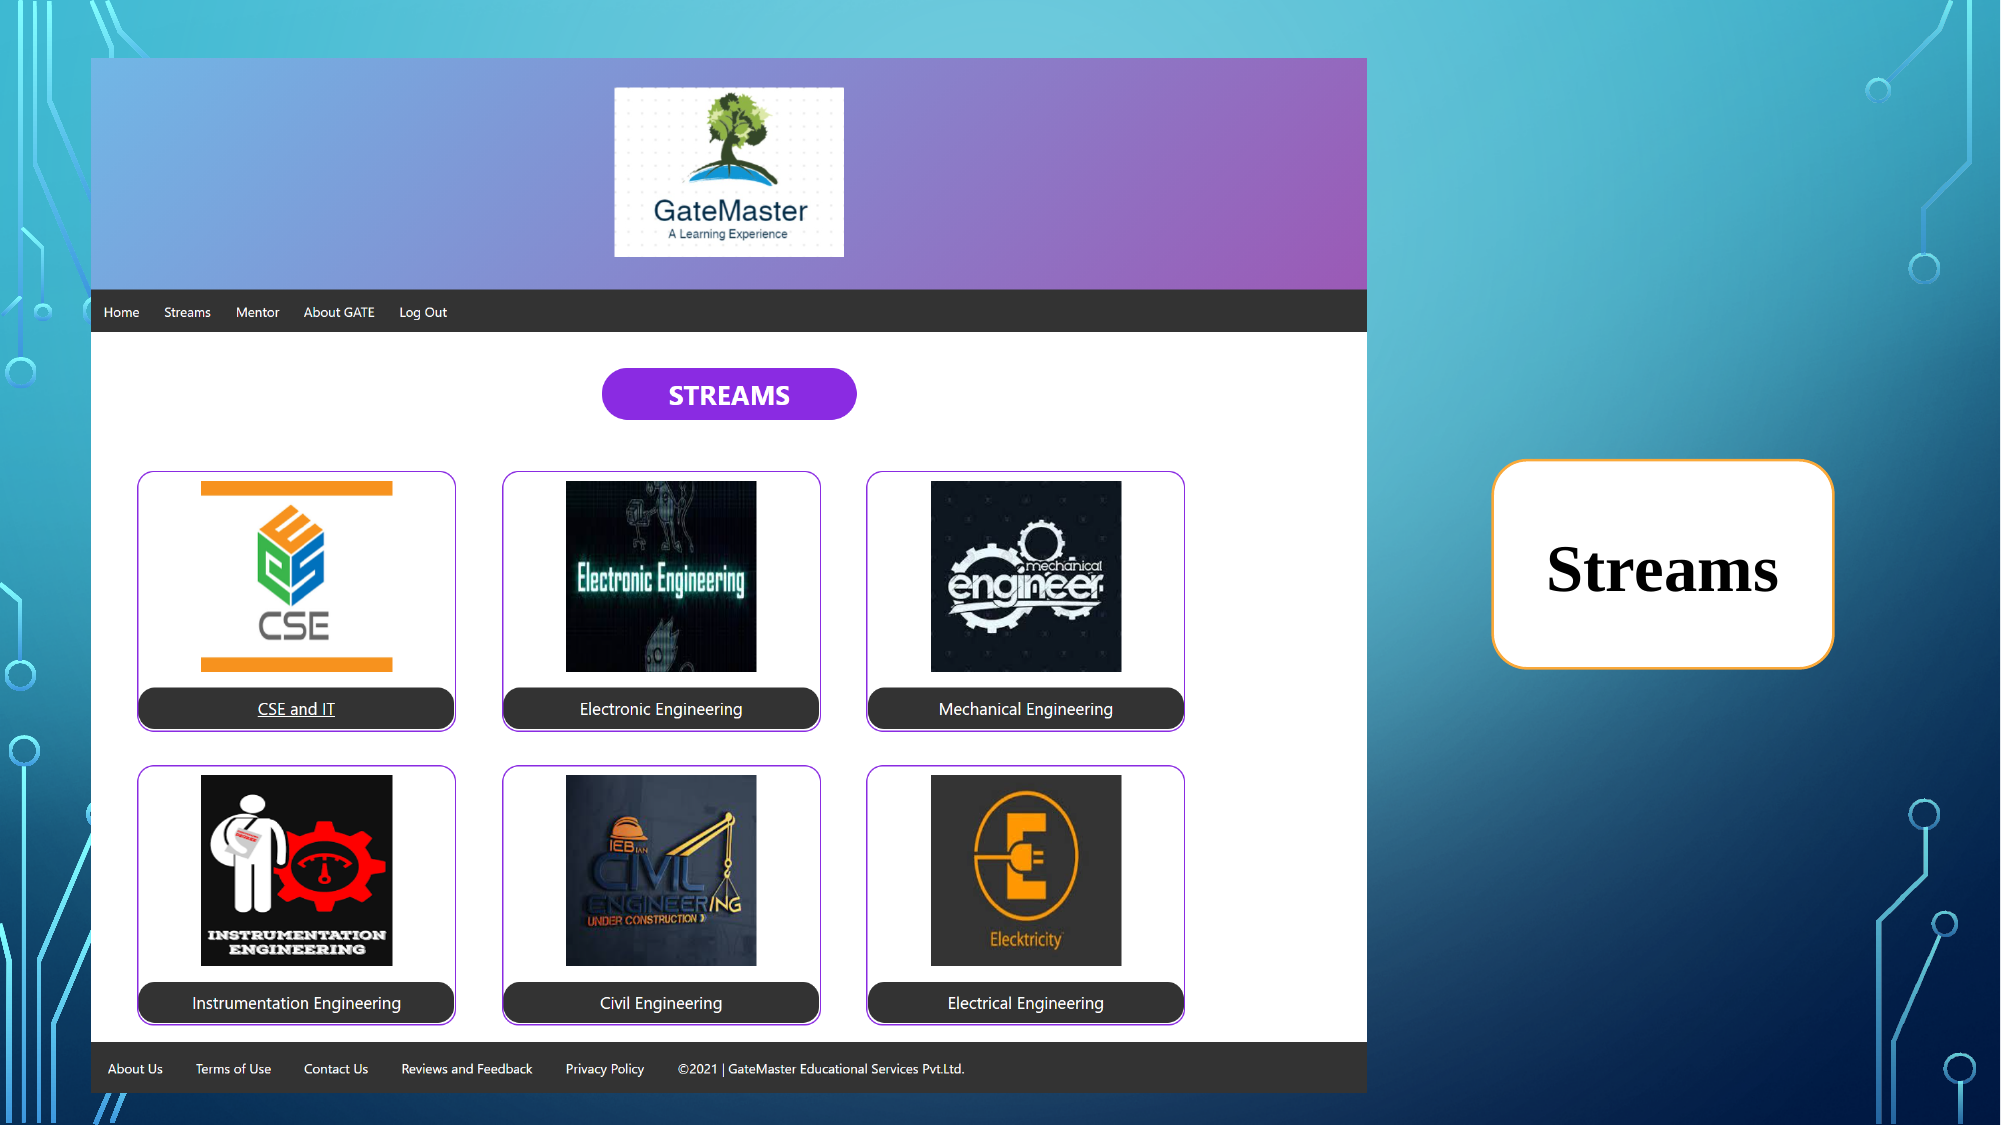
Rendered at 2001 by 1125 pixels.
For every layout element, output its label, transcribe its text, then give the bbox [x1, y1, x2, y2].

picture [90, 57, 1367, 1093]
text_box Streams [1491, 458, 1835, 670]
